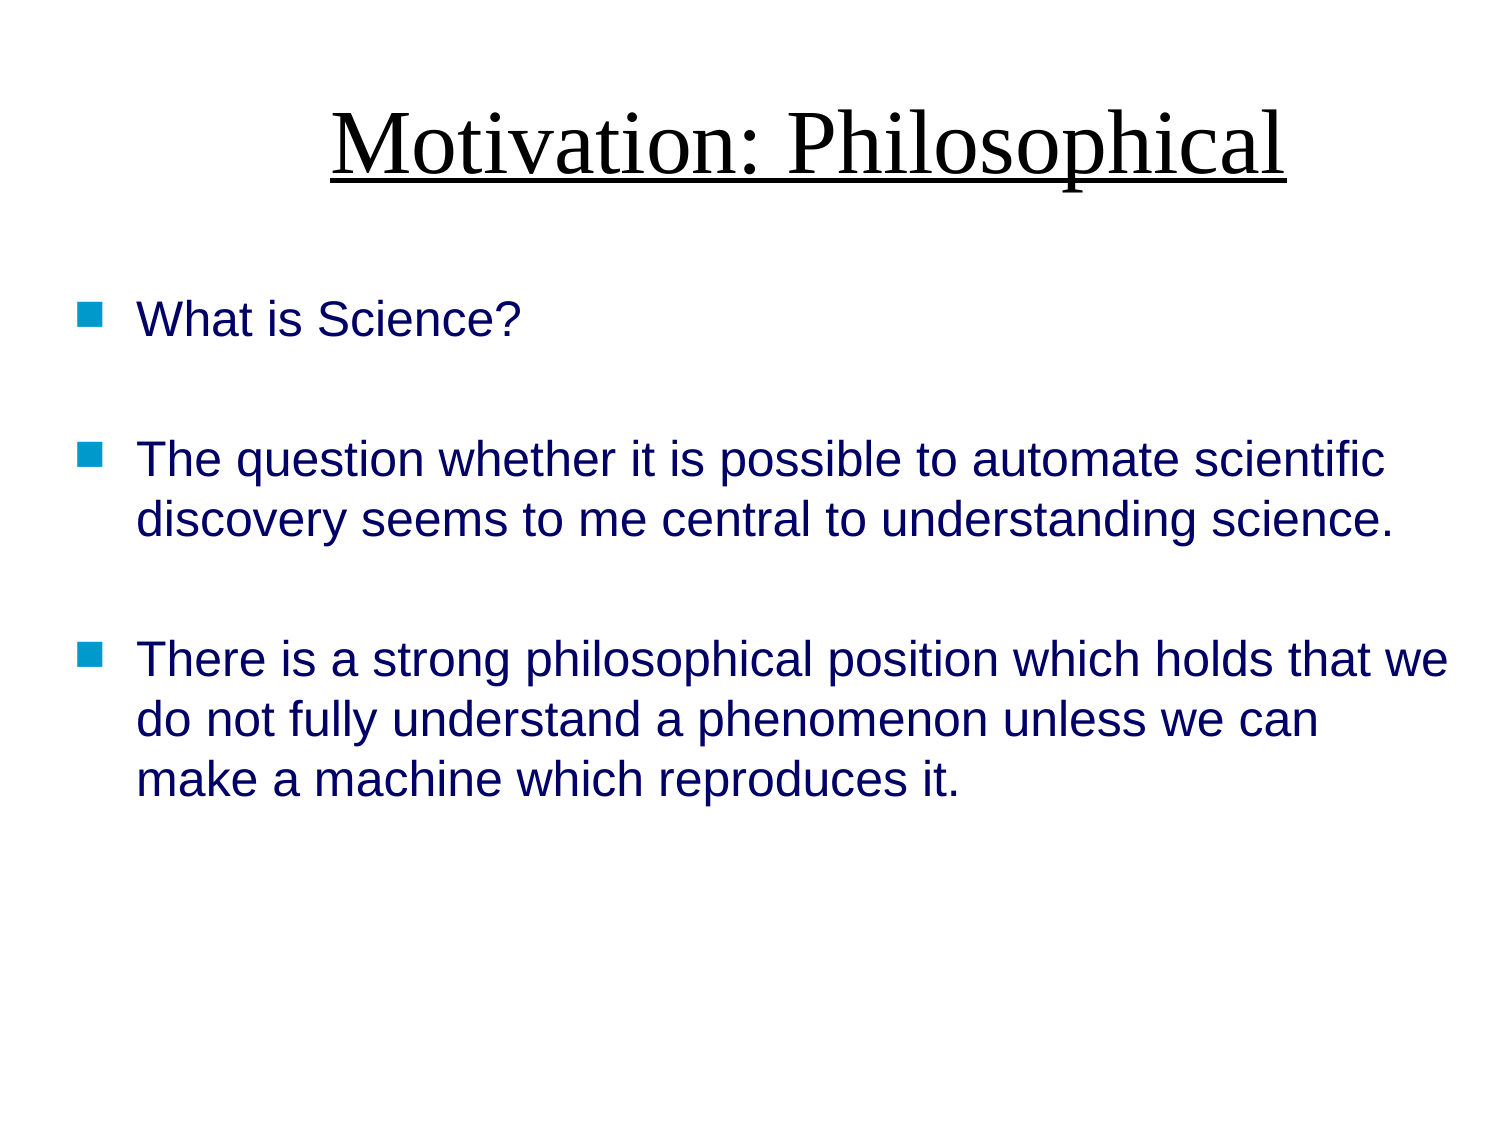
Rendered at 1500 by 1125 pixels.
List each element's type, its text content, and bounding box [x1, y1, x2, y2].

title Motivation: Philosophical [171, 42, 1447, 231]
list What is Science? The question whether it is possible to automate scientific discovery seems to me central to understanding science. There is a strong philosophical position which holds that we do not fully understand a phenomenon unless we can make a machine which reproduces it. [64, 278, 1465, 954]
